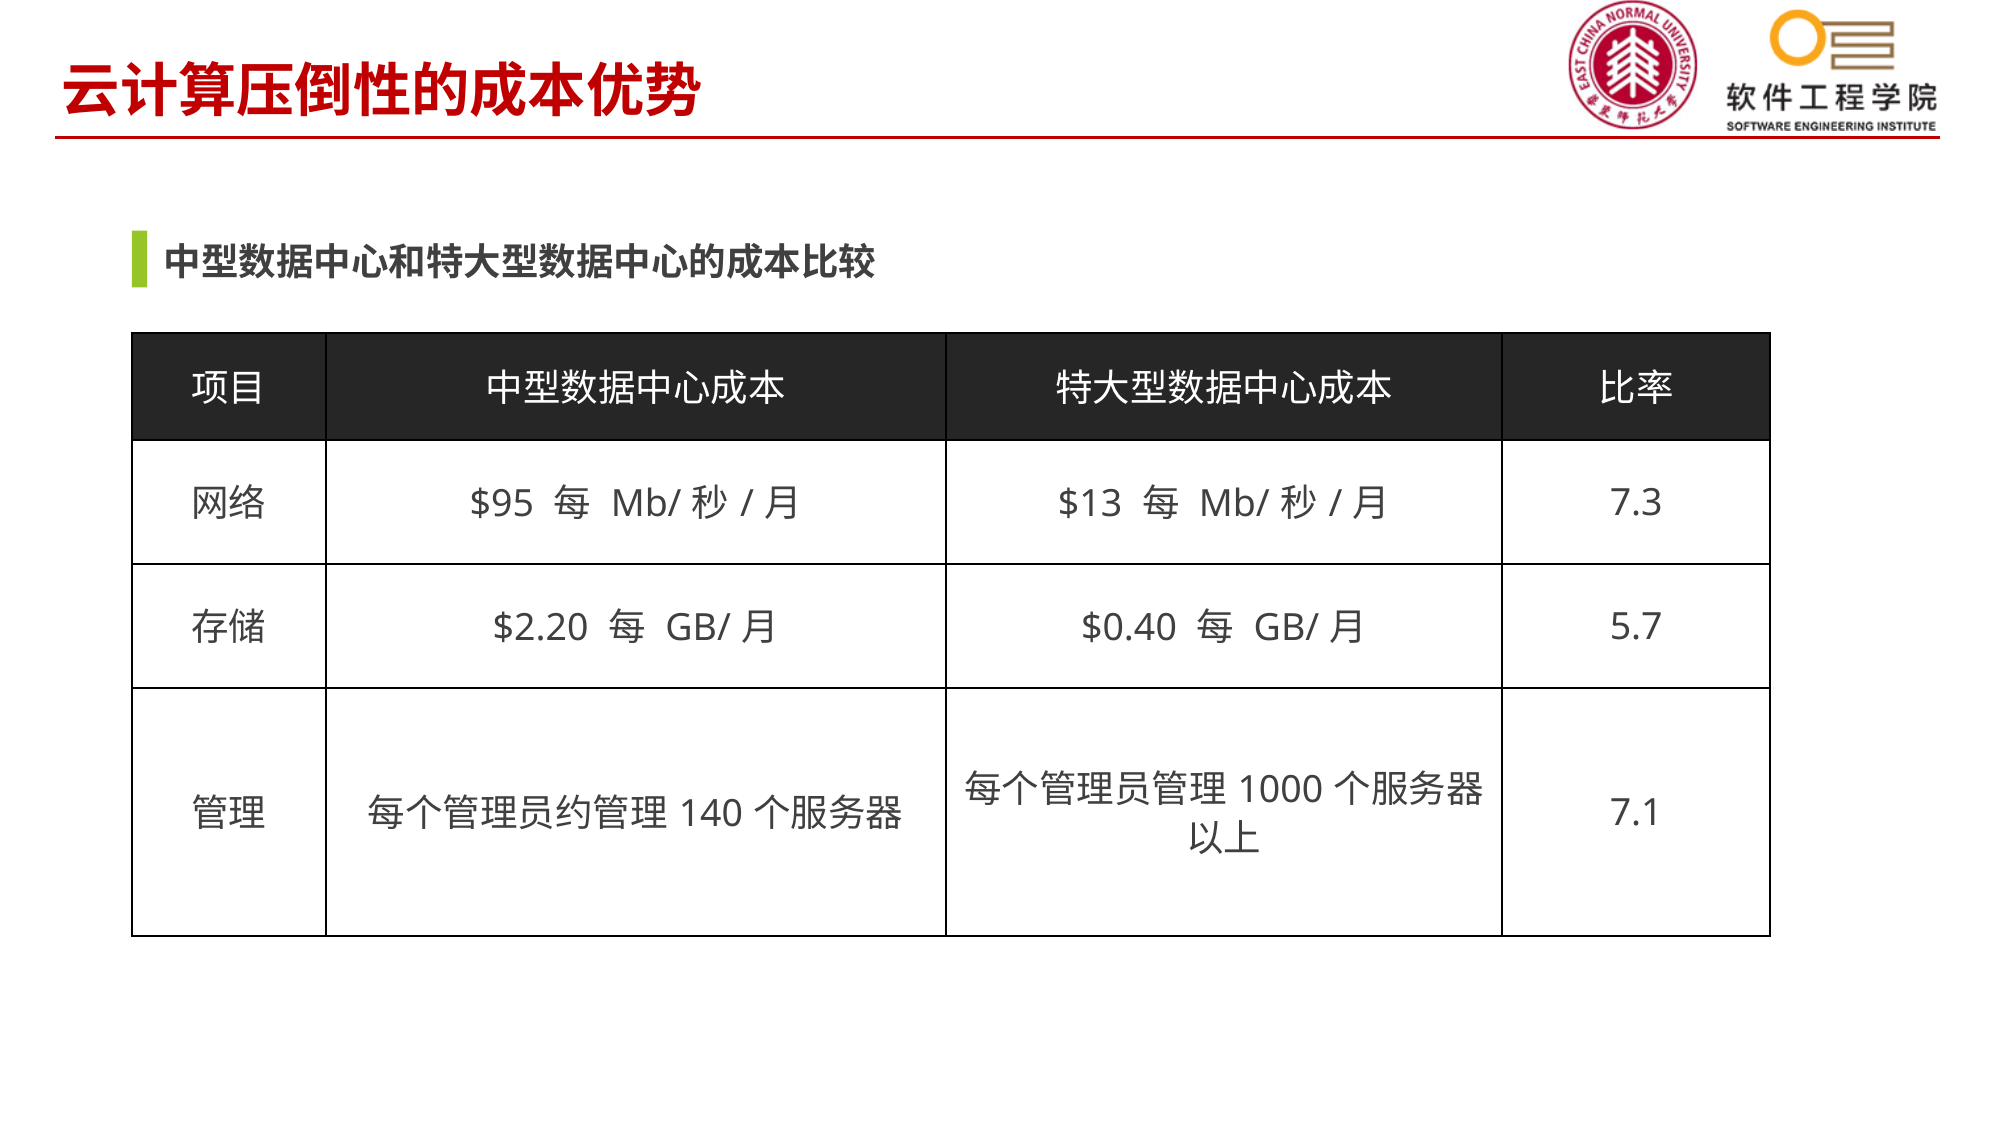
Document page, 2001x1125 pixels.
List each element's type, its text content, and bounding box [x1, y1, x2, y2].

table_header 特大型数据中心成本 [947, 334, 1501, 439]
table_cell 7.1 [1503, 689, 1769, 935]
table_cell 存储 [133, 565, 325, 687]
table_cell 每个管理员管理1000个服务器以上 [947, 689, 1501, 935]
text_box 云计算压倒性的成本优势 [47, 46, 1541, 131]
text_box [131, 230, 148, 288]
text_box 中型数据中心和特大型数据中心的成本比较 [149, 230, 892, 291]
table_cell 网络 [133, 441, 325, 563]
table_header 比率 [1503, 334, 1769, 439]
picture [1566, 0, 1953, 131]
table_header 项目 [133, 334, 325, 439]
table_cell $95 每 Mb/秒/月 [327, 441, 945, 563]
table_cell 5.7 [1503, 565, 1769, 687]
table_header 中型数据中心成本 [327, 334, 945, 439]
table_cell 管理 [133, 689, 325, 935]
table_cell 7.3 [1503, 441, 1769, 563]
table_cell 每个管理员约管理140个服务器 [327, 689, 945, 935]
table_cell $0.40 每 GB/月 [947, 565, 1501, 687]
table_cell $2.20 每 GB/月 [327, 565, 945, 687]
table_cell $13 每 Mb/秒/月 [947, 441, 1501, 563]
